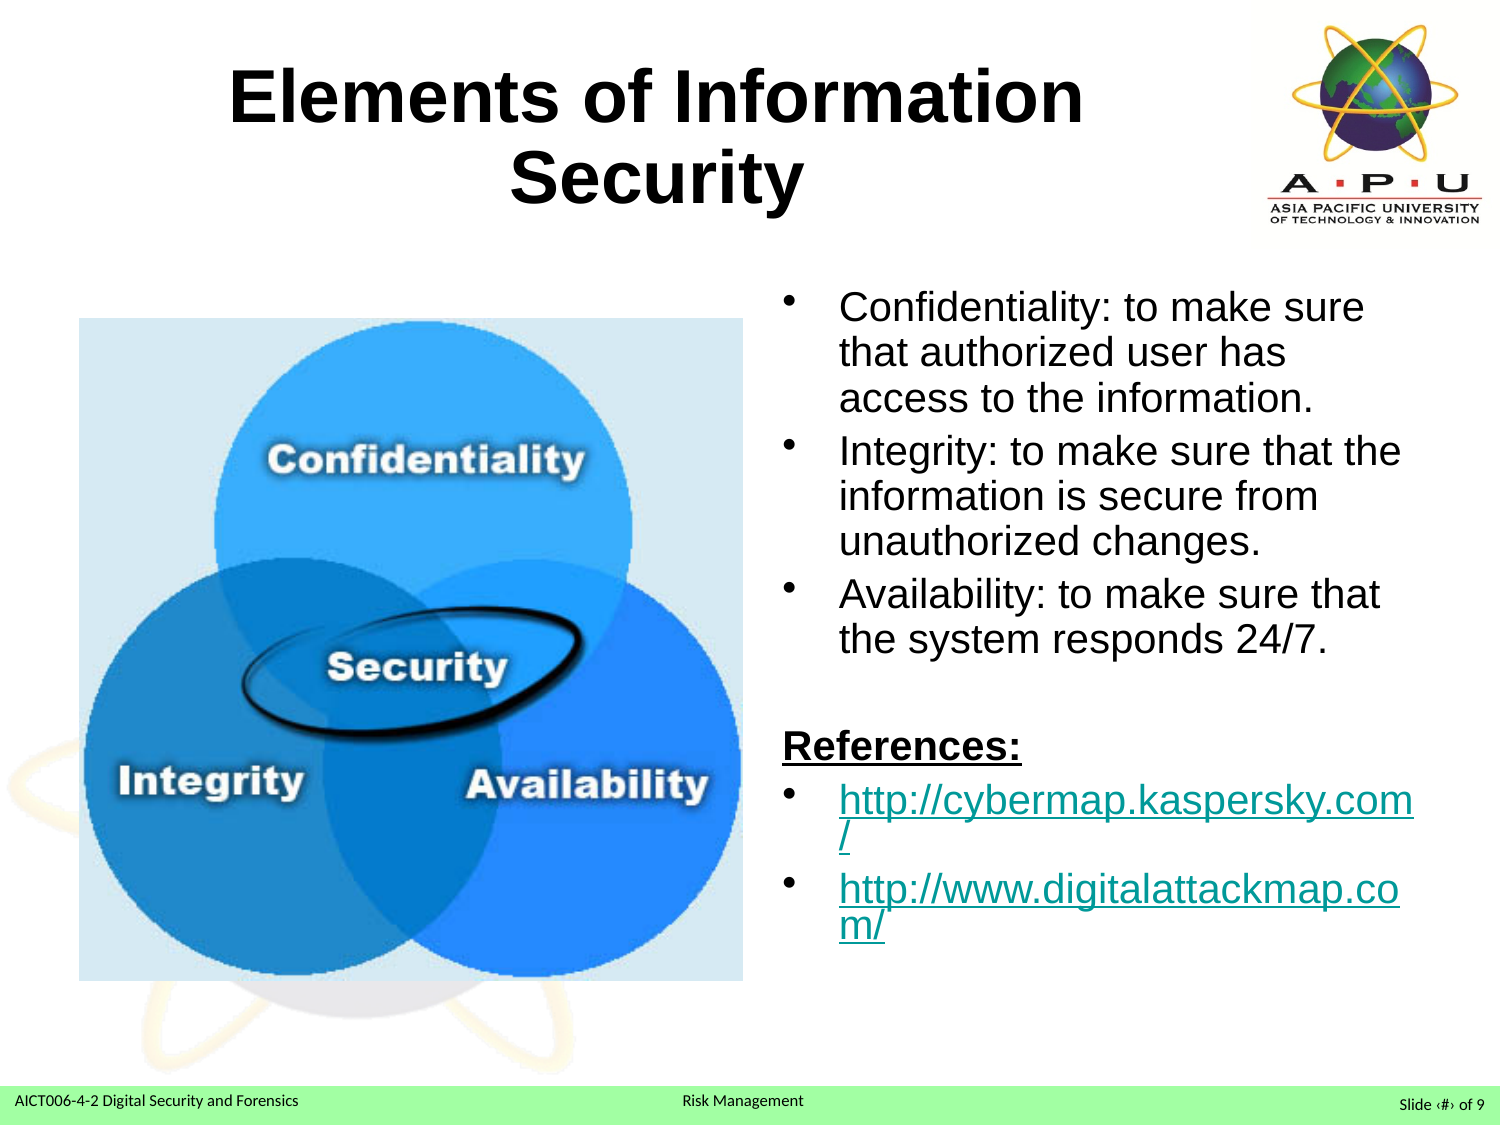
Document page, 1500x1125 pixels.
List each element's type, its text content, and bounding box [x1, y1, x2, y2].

title Elements of Information Security [79, 45, 1235, 233]
list Confidentiality: to make sure that authorized user has access to the information. Integrity: to make sure that the information is secure from unauthorized changes. Availability: to make sure that the system responds 24/7. References: http://cybermap.kaspersky.com/ http://www.digitalattackmap.com/ [767, 278, 1430, 1021]
picture [1251, 0, 1500, 249]
footer Slide ‹#› of 9 [1024, 1086, 1500, 1125]
picture [79, 318, 743, 981]
